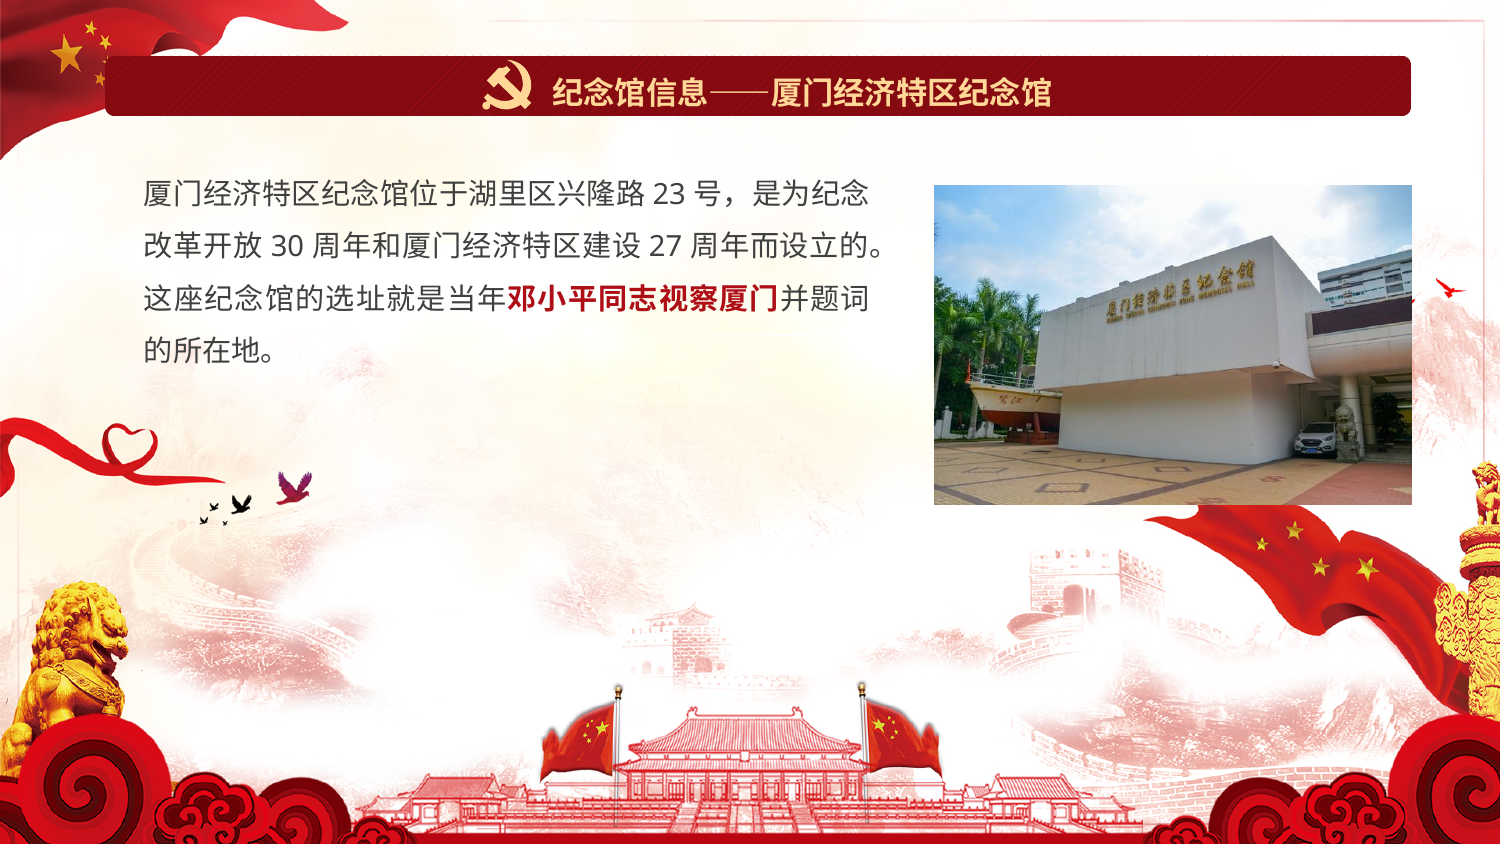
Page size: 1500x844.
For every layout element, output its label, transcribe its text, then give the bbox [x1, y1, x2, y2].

text_box [104, 55, 482, 117]
text_box [1211, 55, 1412, 117]
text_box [482, 47, 1211, 170]
picture [0, 0, 1500, 844]
text_box 厦门经济特区纪念馆位于湖里区兴隆路23号，是为纪念改革开放30周年和厦门经济特区建设27周年而设立的。这座纪念馆的选址就是当年邓小平同志视察厦门并题词的所在地。 [128, 150, 885, 375]
